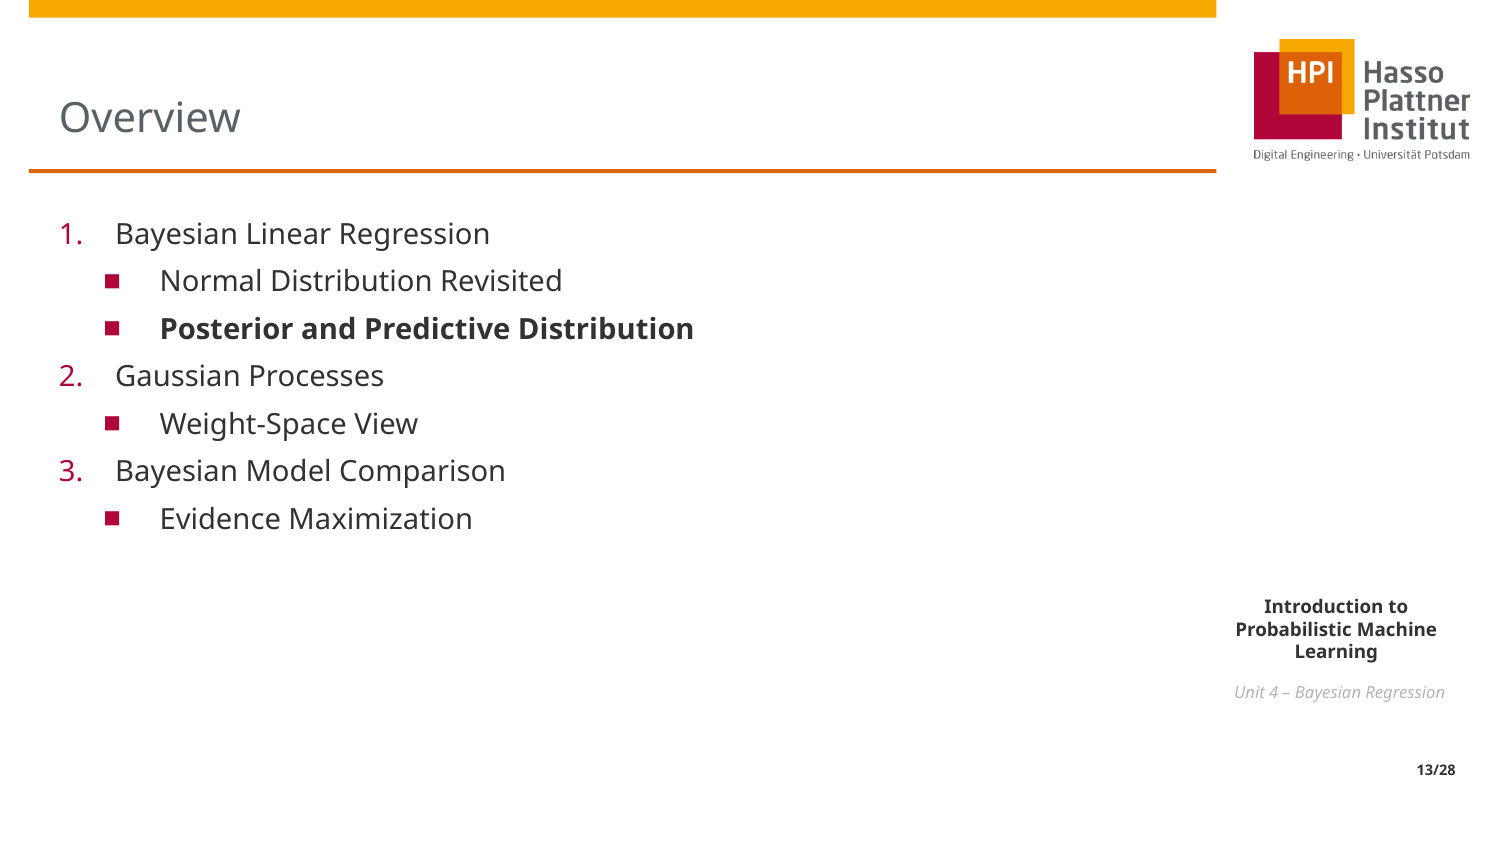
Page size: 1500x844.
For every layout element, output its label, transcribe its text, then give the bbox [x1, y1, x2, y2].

list Bayesian Linear Regression Normal Distribution Revisited Posterior and Predictive Distribution Gaussian Processes Weight-Space View Bayesian Model Comparison Evidence Maximization [58, 203, 1187, 788]
picture [1254, 39, 1470, 161]
title Overview [58, 17, 1187, 170]
